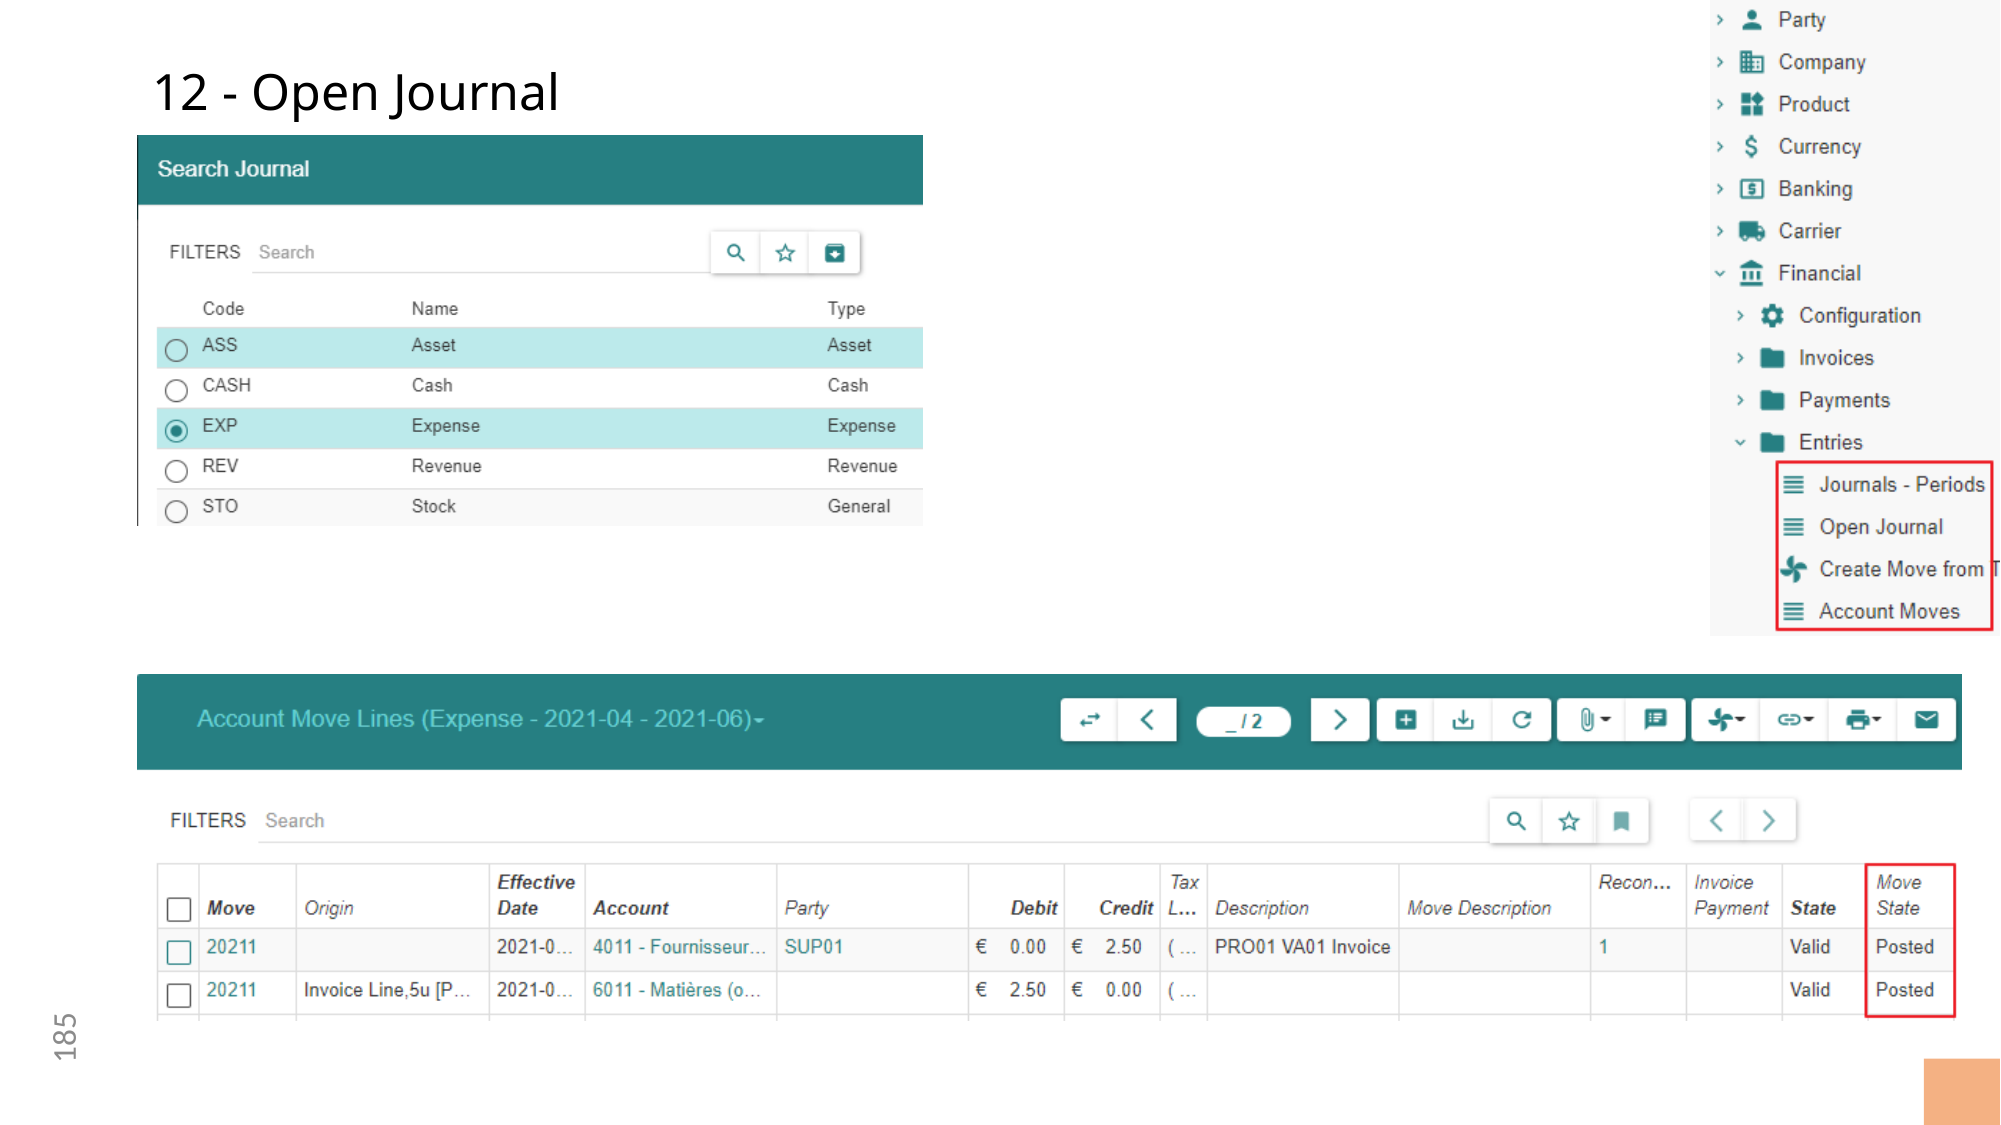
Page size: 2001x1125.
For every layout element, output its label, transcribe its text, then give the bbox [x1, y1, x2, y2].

text_box [1923, 1058, 2000, 1125]
picture [137, 135, 923, 526]
slide_number 185 [32, 969, 93, 1108]
picture [136, 674, 1962, 1021]
picture [1710, 0, 2000, 636]
title 12 - Open Journal [137, 59, 1710, 136]
